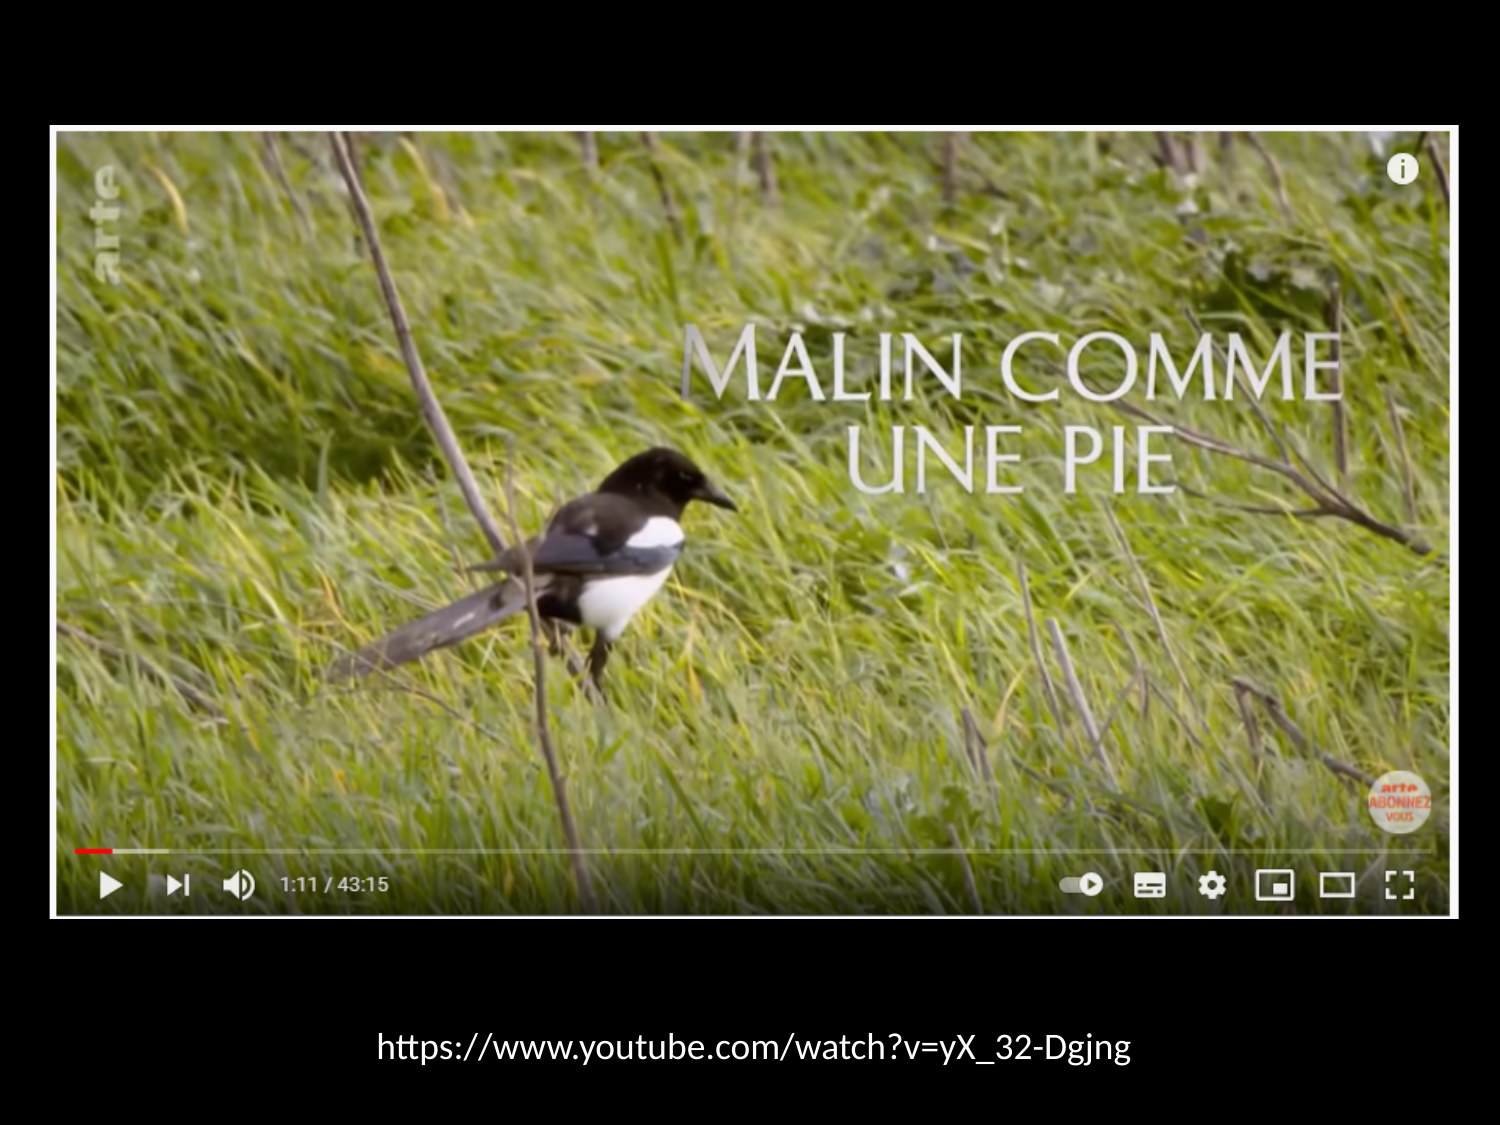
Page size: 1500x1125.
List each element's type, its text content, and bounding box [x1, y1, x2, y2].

text_box https://www.youtube.com/watch?v=yX_32-Dgjng [49, 1015, 1459, 1075]
picture [49, 125, 1459, 920]
